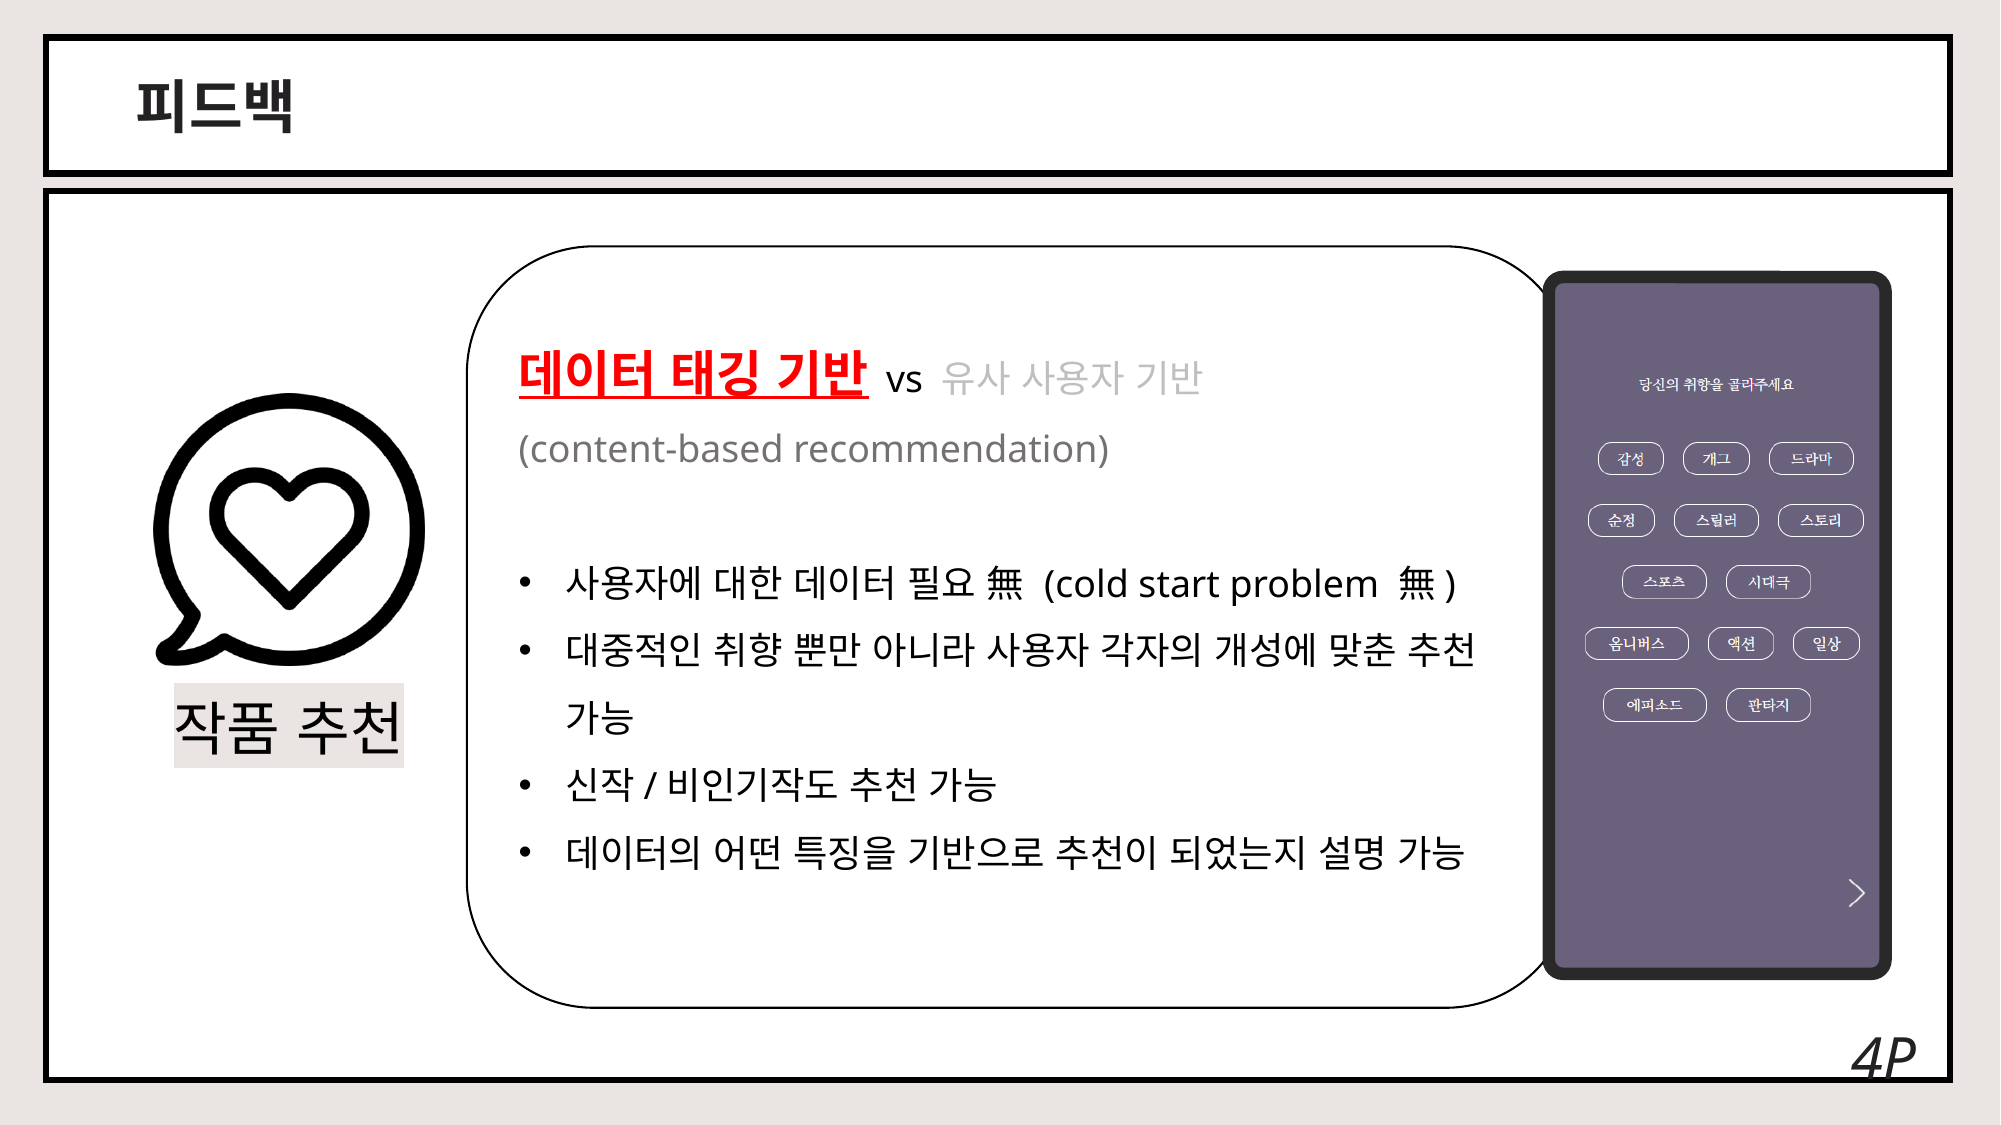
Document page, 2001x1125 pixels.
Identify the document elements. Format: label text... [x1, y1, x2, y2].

picture [1548, 276, 1886, 974]
picture [153, 393, 425, 666]
text_box 데이터 태깅 기반 vs 유사 사용자 기반 (content-based recommendation) 사용자에 대한 데이터 필요 無 (cold start problem 無) 대중적인 취향 뿐만 아니라 사용자 각자의 개성에 맞춘 추천 가능 신작/비인기작도 추천 가능 데이터의 어떤 특징을 기반으로 추천이 되었는지 설명 가능 [465, 245, 1543, 1009]
text_box 피드백 [45, 36, 1951, 175]
text_box 작품 추천 [82, 684, 465, 770]
text_box 4P [1799, 1013, 1967, 1125]
text_box [45, 190, 1951, 1081]
